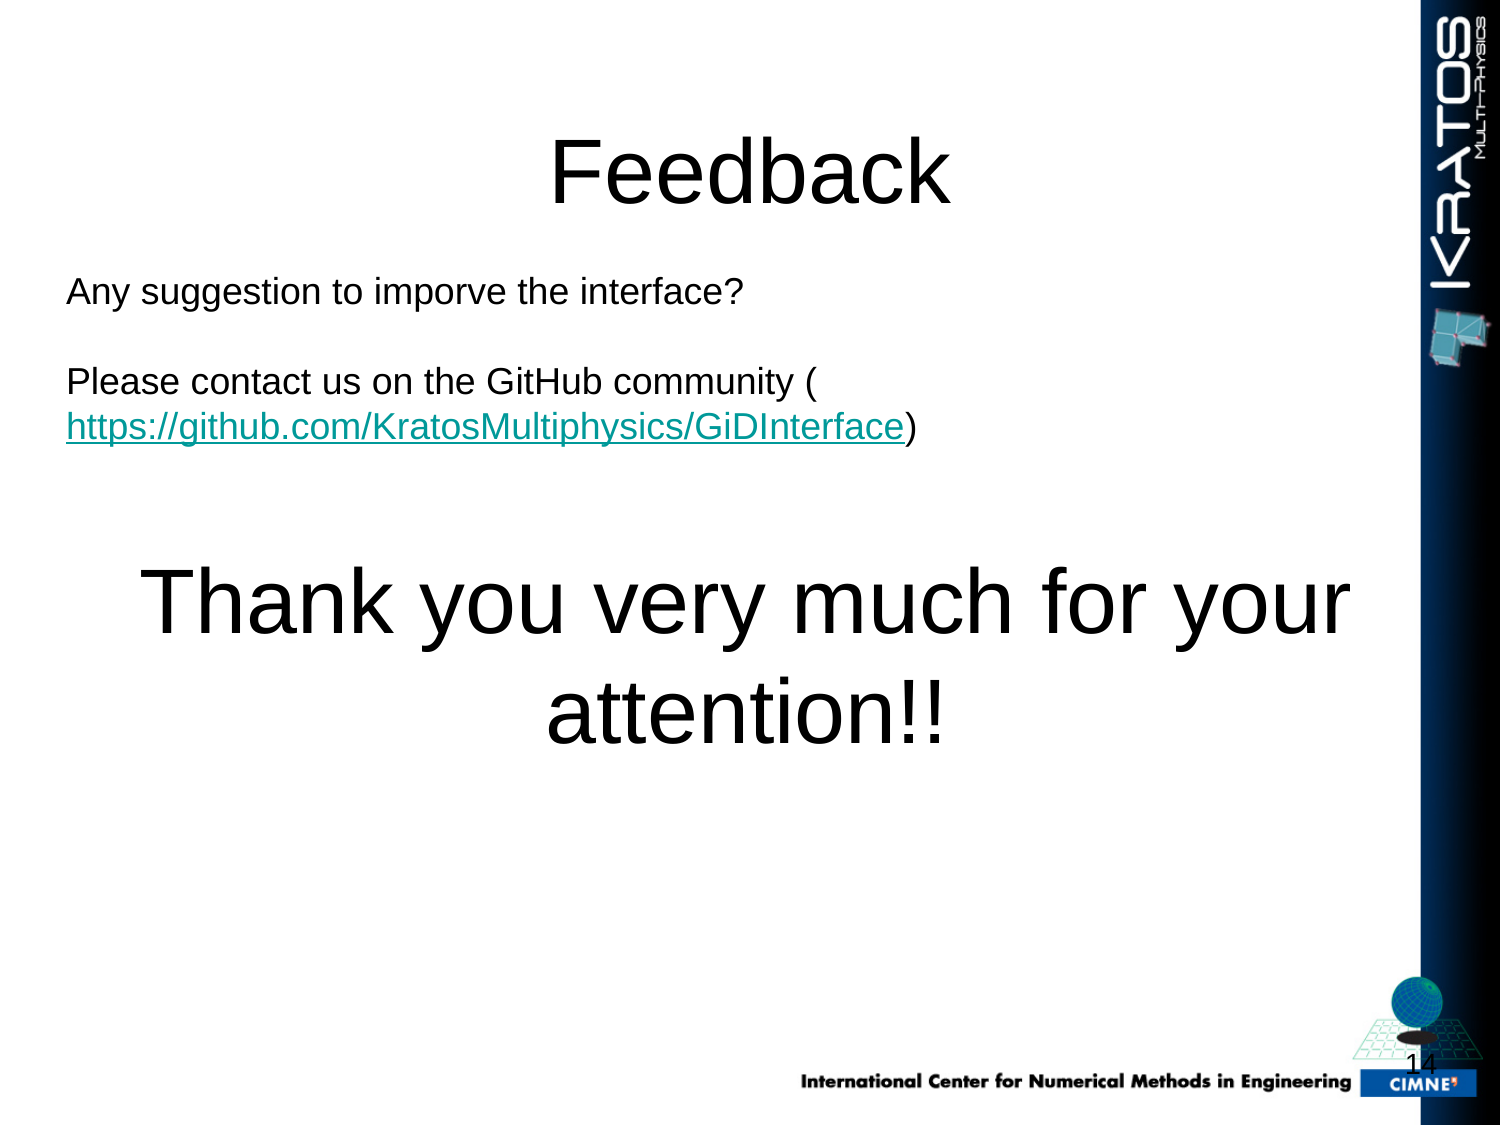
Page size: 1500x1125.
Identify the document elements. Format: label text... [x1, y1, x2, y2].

text_box Feedback [51, 97, 1449, 223]
list Any suggestion to imporve the interface? Please contact us on the GitHub community (https://github.com/KratosMultiphysics/GiDInterface) [51, 252, 1449, 1000]
picture [0, 0, 1500, 1125]
slide_number 14 [1389, 1019, 1480, 1106]
